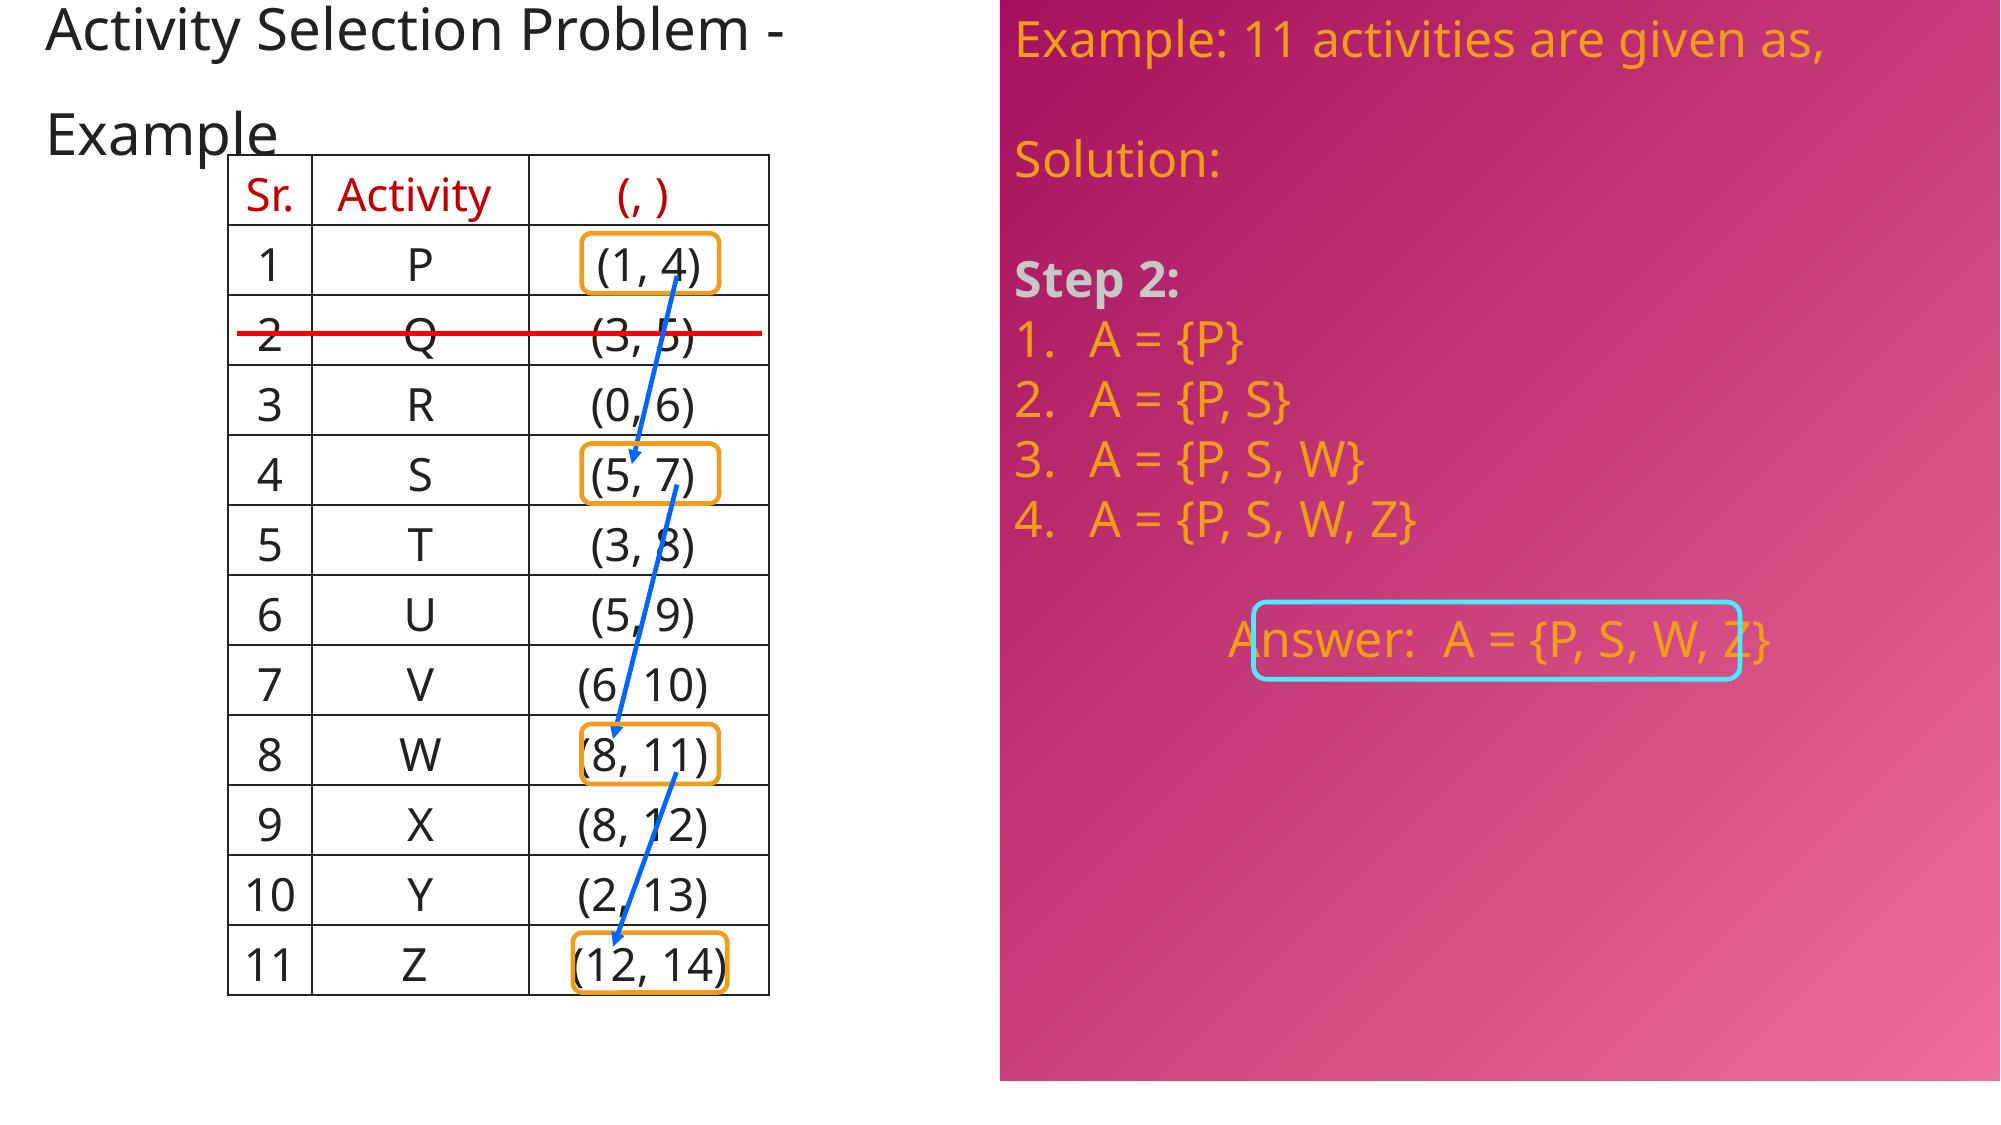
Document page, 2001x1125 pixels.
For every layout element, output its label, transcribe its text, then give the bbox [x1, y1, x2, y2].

text_box [571, 931, 729, 994]
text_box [631, 275, 677, 465]
text_box Example: 11 activities are given as, Solution: Step 2: A = {P} A = {P, S} A = {P, S, W} A = {P, S, W, Z} Answer: A = {P, S, W, Z} [999, 0, 2000, 1081]
text_box [580, 442, 721, 505]
text_box [580, 232, 721, 295]
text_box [613, 484, 677, 740]
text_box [613, 772, 677, 947]
text_box [1252, 600, 1742, 681]
text_box [580, 722, 720, 785]
text_box Activity Selection Problem - Example [0, 0, 1020, 174]
